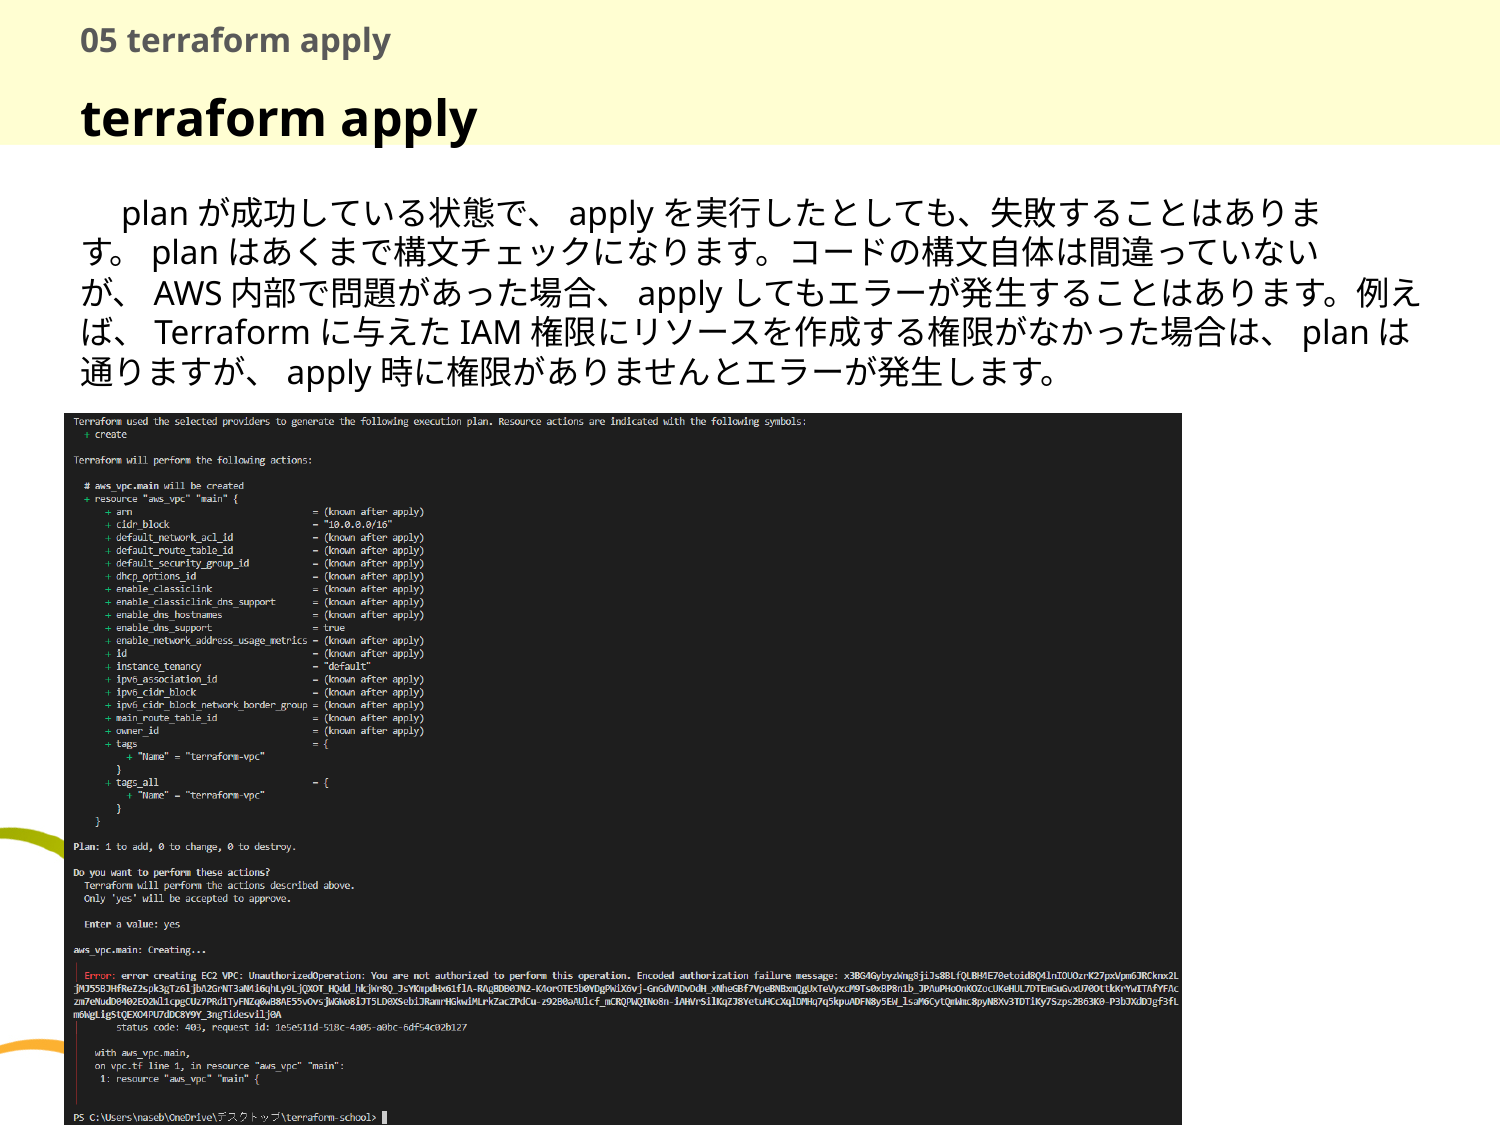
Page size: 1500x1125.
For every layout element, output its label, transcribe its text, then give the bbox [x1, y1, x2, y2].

title 05 terraform apply [64, 0, 621, 68]
list planが成功している状態で、applyを実行したとしても、失敗することはあります。planはあくまで構文チェックになります。コードの構文自体は間違っていないが、AWS内部で問題があった場合、applyしてもエラーが発生することはあります。例えば、Terraformに与えたIAM権限にリソースを作成する権限がなかった場合は、planは通りますが、apply時に権限がありませんとエラーが発生します。 [64, 184, 1444, 976]
text_box terraform apply [64, 68, 1322, 164]
picture [0, 0, 1500, 1125]
